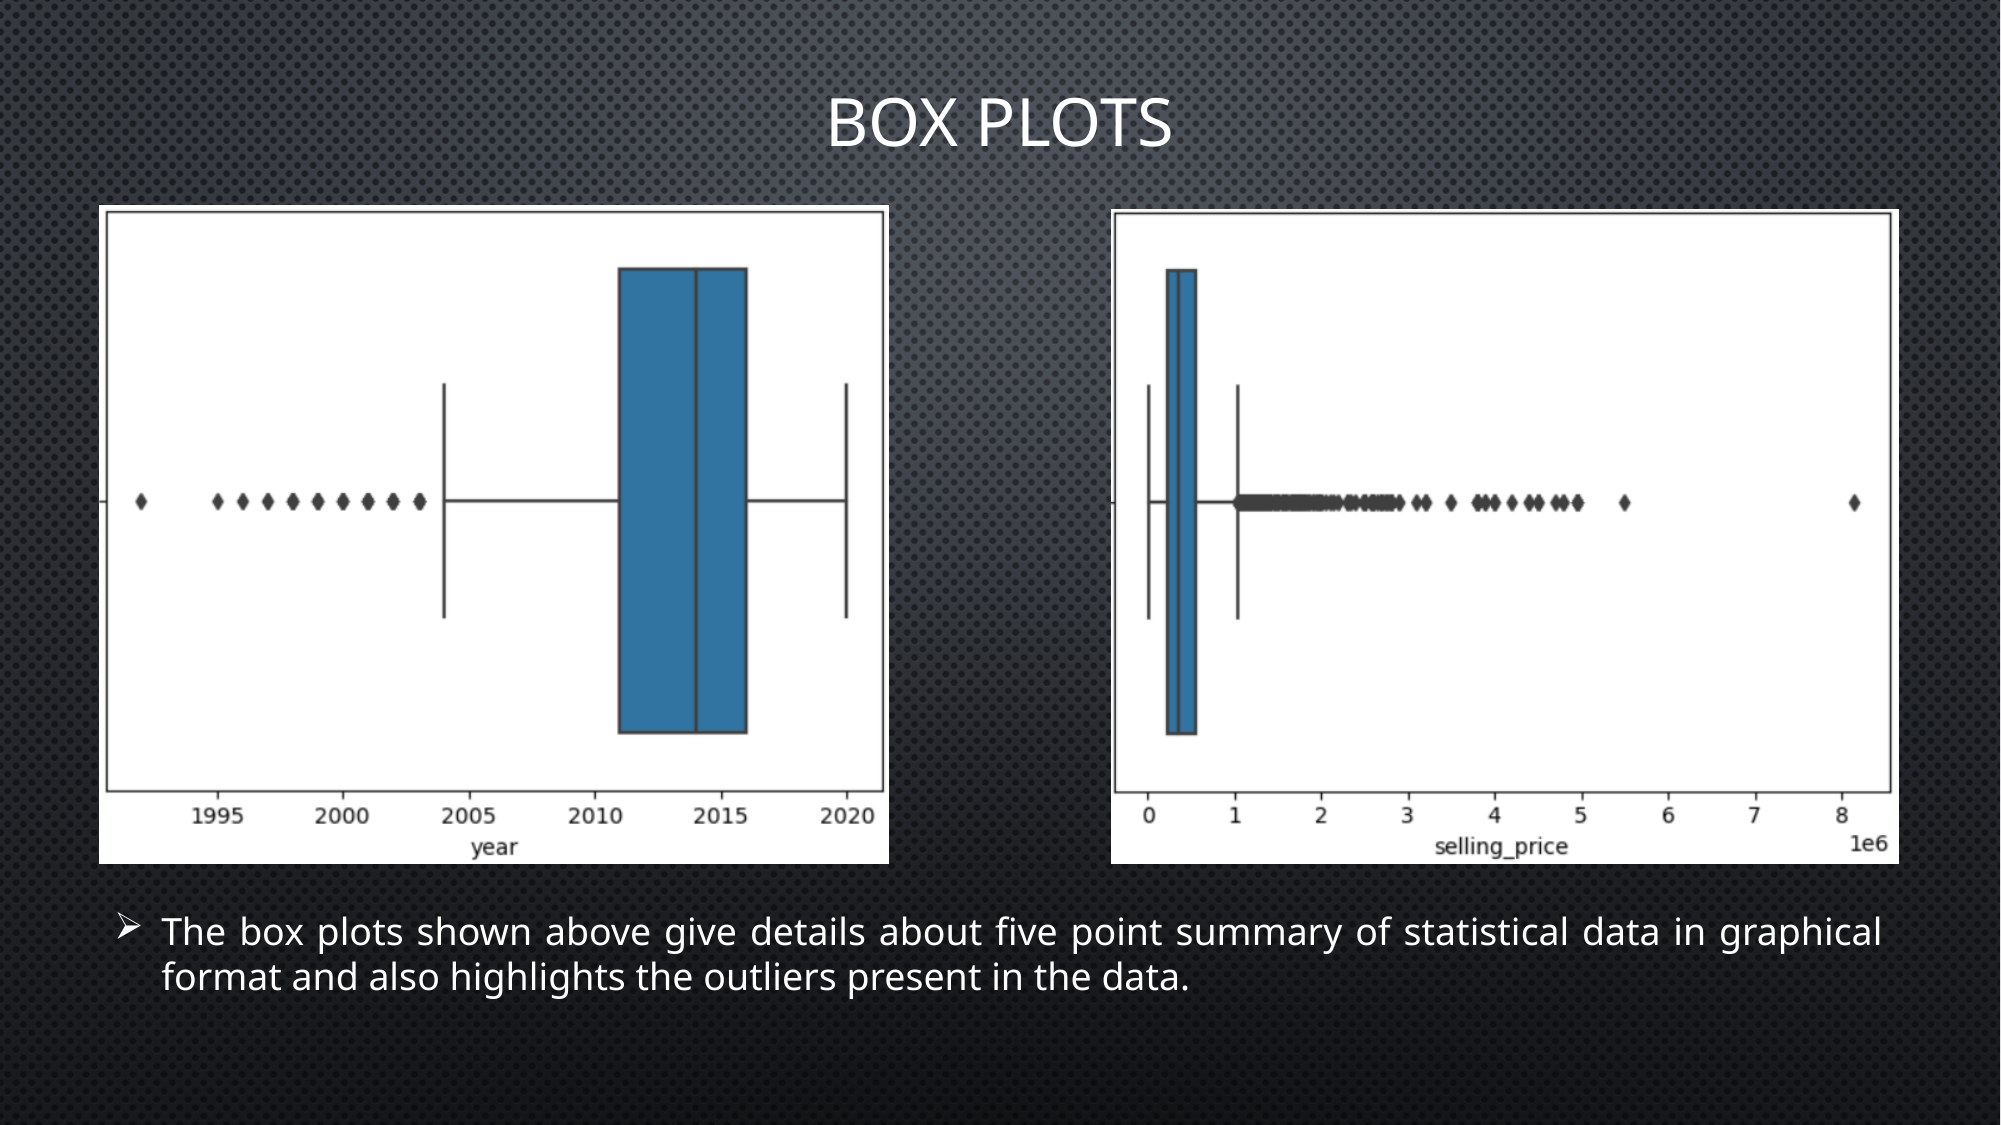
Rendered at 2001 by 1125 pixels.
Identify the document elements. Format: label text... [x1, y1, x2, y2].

picture [99, 205, 889, 864]
title BOX PLOTS [187, 64, 1813, 175]
text_box The box plots shown above give details about five point summary of statistical data in graphical format and also highlights the outliers present in the data. [99, 900, 1899, 1006]
picture [1111, 209, 1900, 864]
